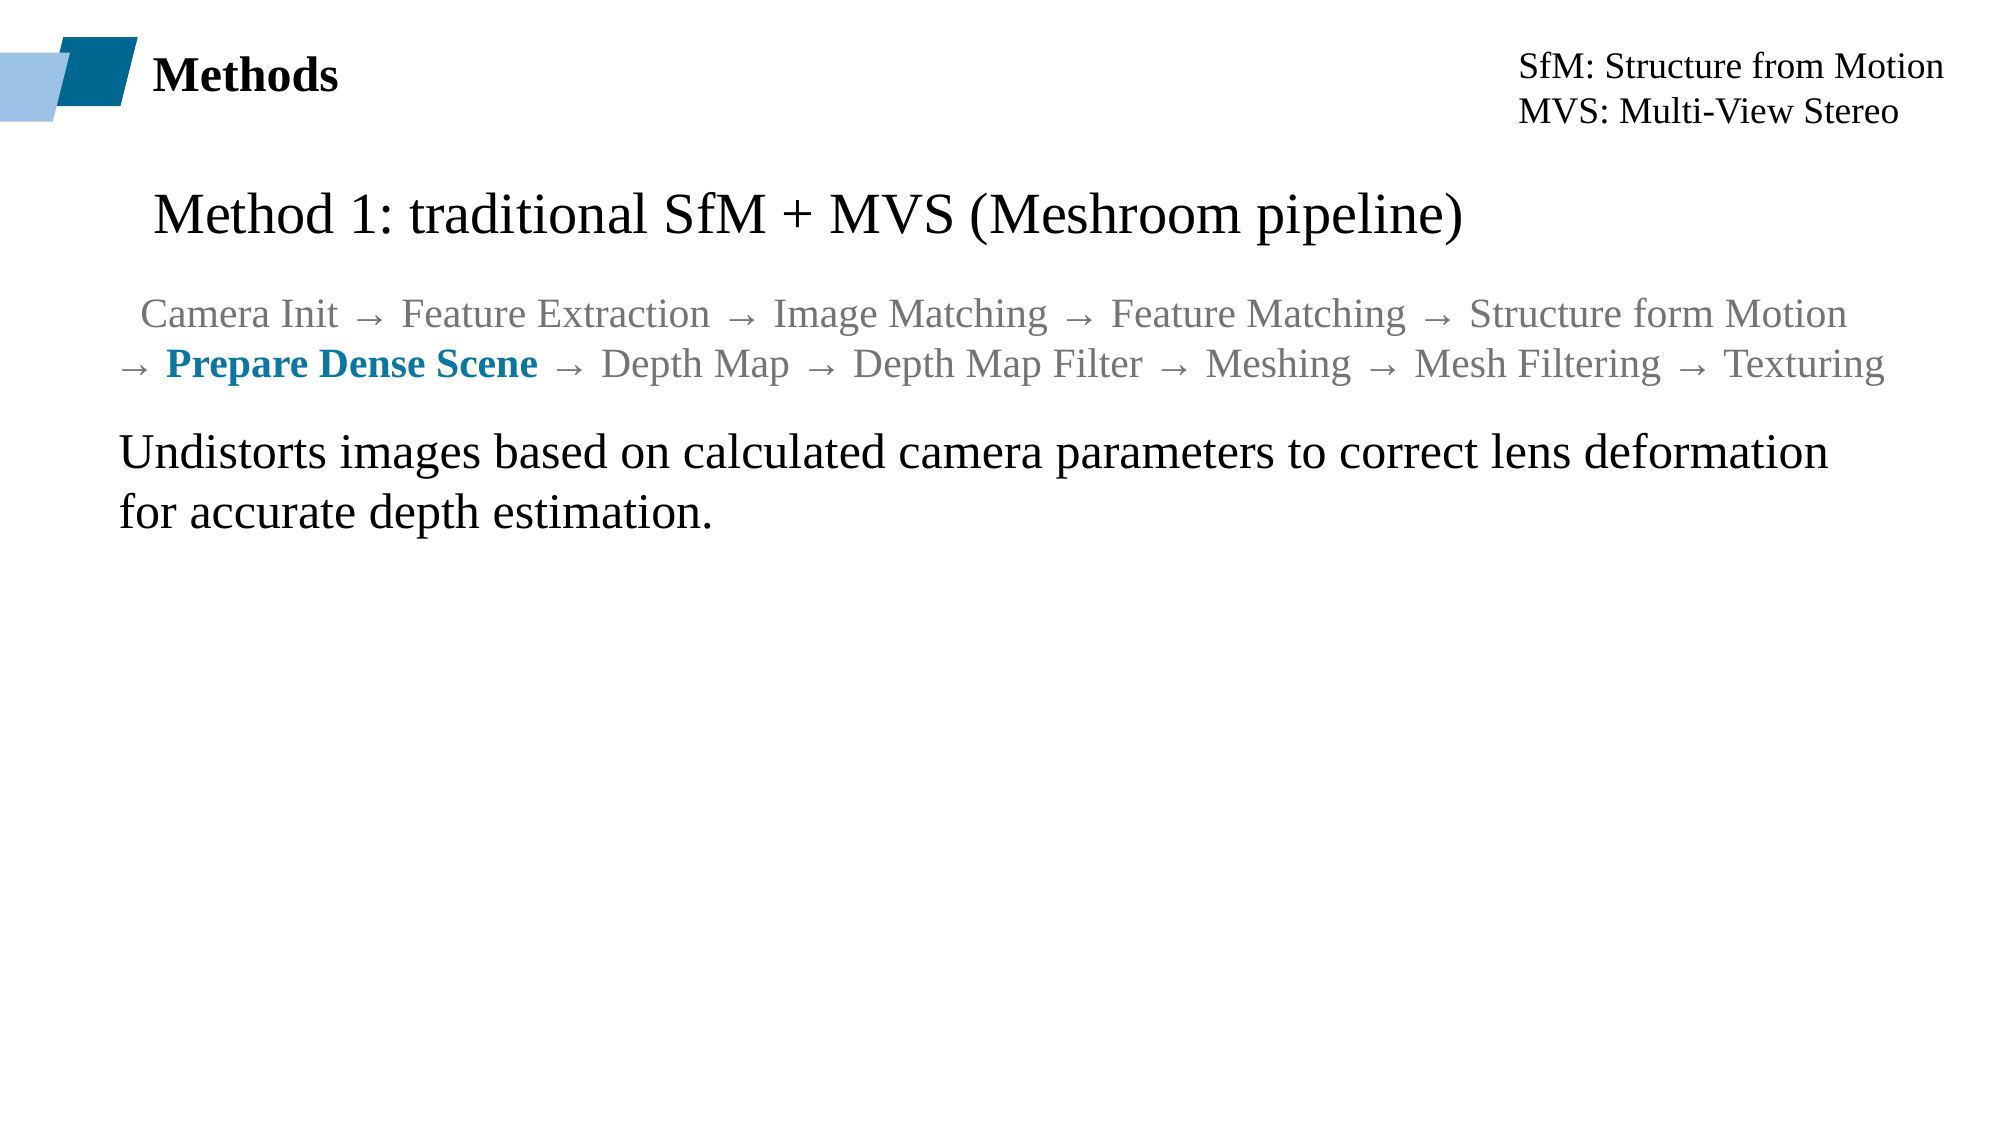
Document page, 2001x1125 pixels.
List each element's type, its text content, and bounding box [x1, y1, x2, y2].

text_box Method 1: traditional SfM + MVS (Meshroom pipeline) [138, 167, 1862, 253]
text_box [0, 52, 70, 122]
text_box Methods [137, 33, 1458, 109]
text_box Camera Init → Feature Extraction → Image Matching → Feature Matching → Structure form Motion → Prepare Dense Scene → Depth Map → Depth Map Filter → Meshing → Mesh Filtering → Texturing [99, 278, 1901, 393]
text_box Undistorts images based on calculated camera parameters to correct lens deformation for accurate depth estimation. [103, 411, 1897, 546]
text_box SfM: Structure from Motion MVS: Multi-View Stereo [1503, 33, 1960, 138]
text_box [57, 37, 137, 107]
